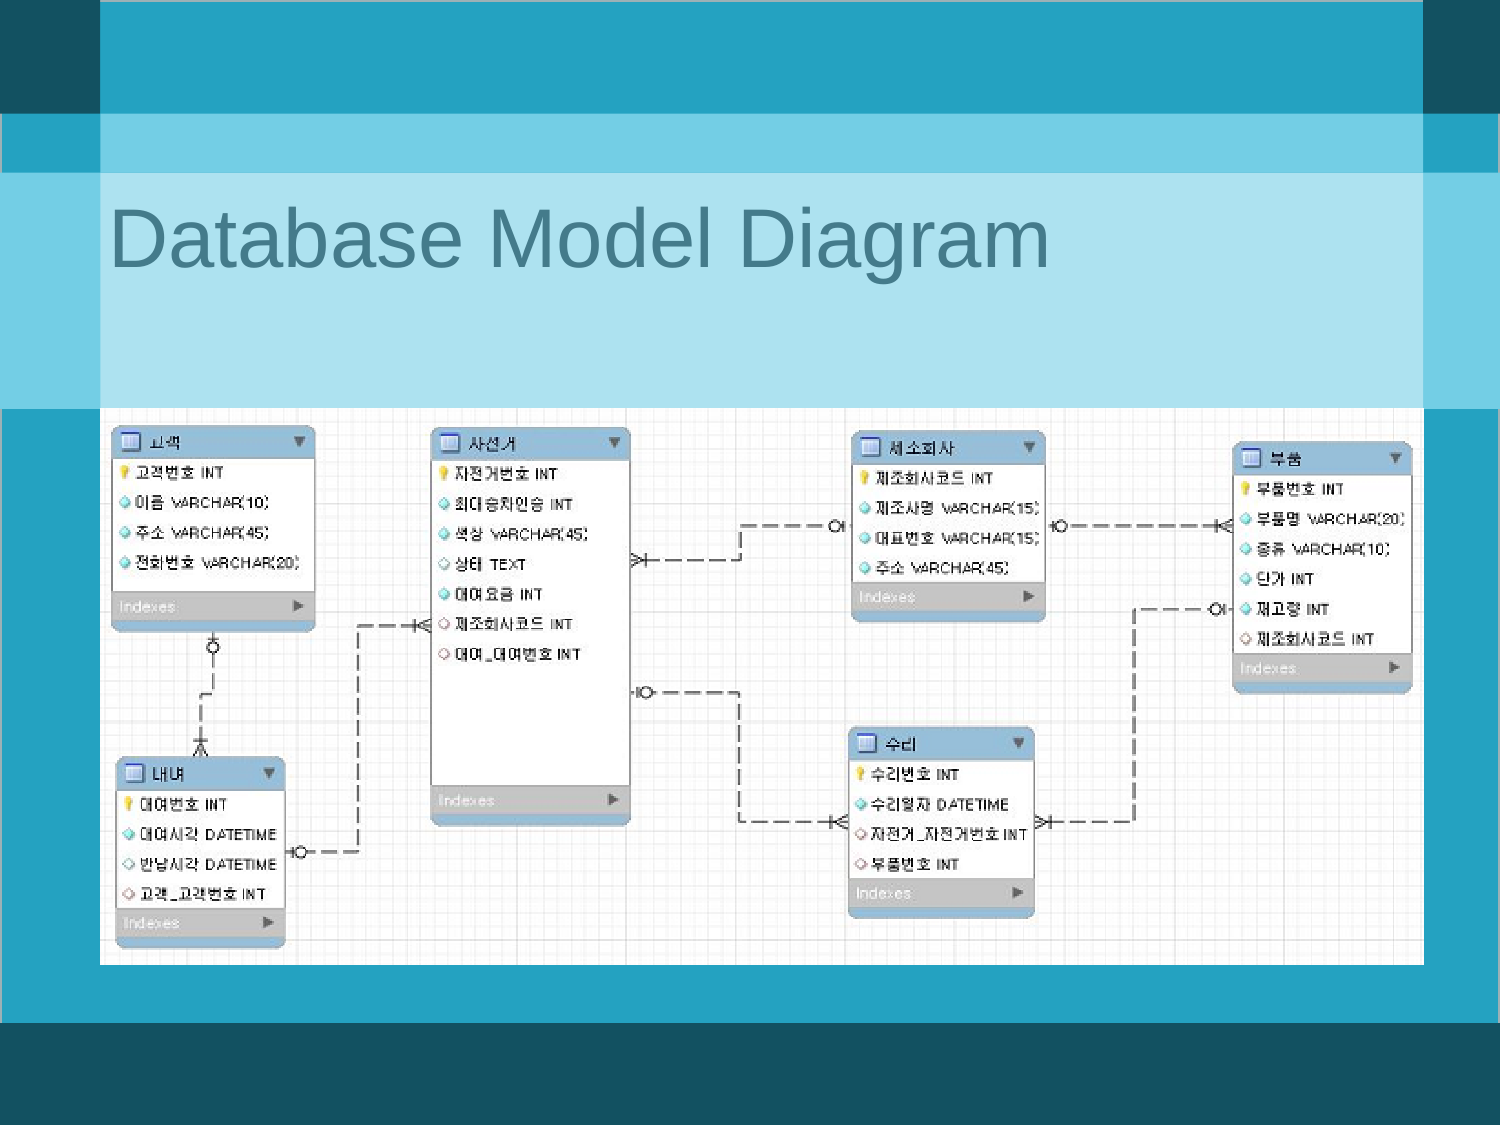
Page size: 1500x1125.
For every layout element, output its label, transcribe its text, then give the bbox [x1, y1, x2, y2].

title Database Model Diagram [93, 176, 1459, 402]
picture [100, 408, 1424, 965]
